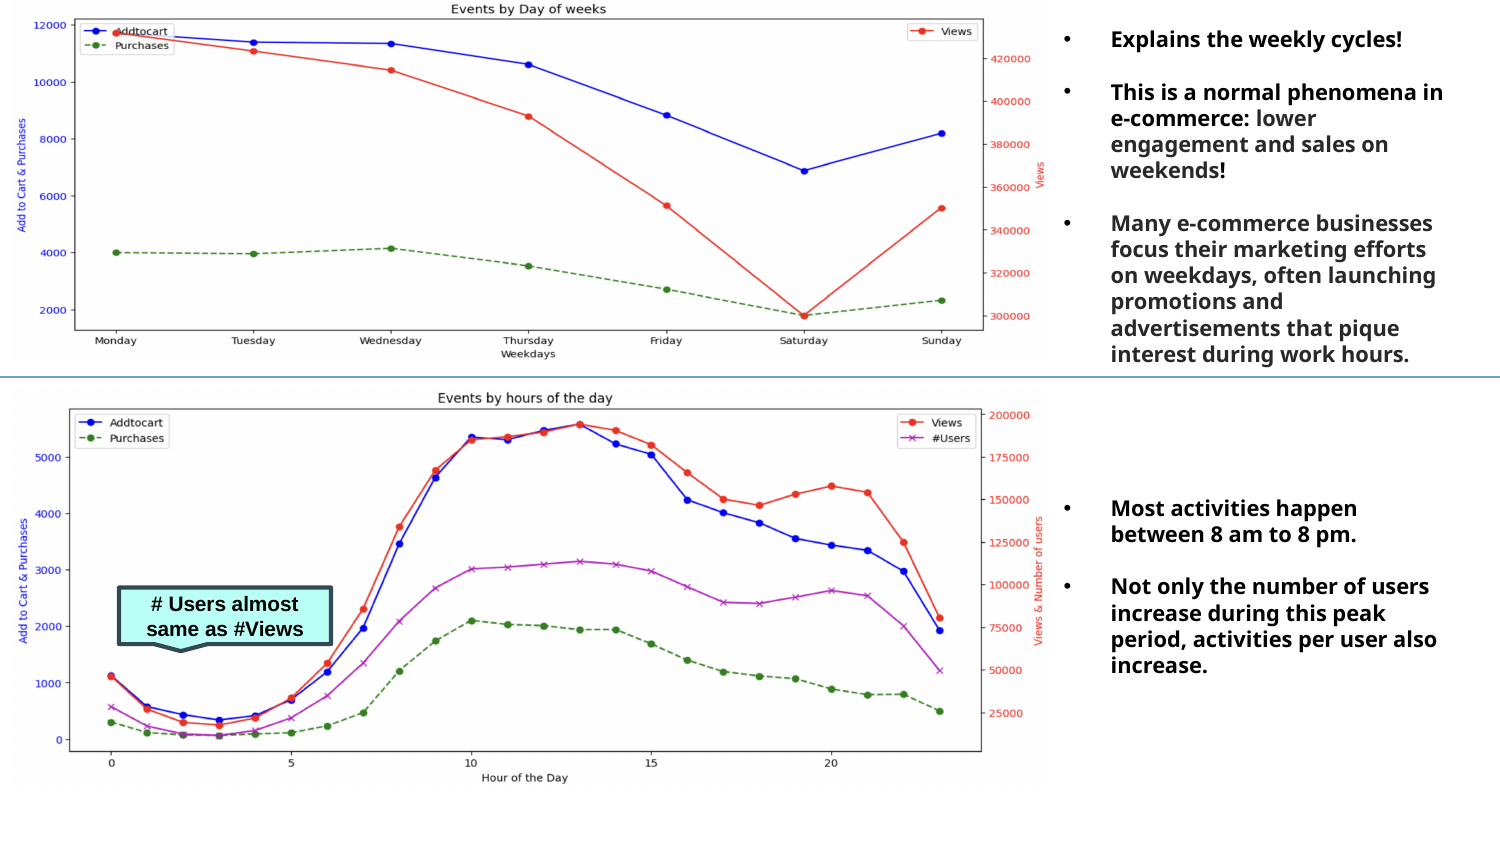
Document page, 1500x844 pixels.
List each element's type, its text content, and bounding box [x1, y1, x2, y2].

text_box Explains the weekly cycles! This is a normal phenomena in e-commerce: lower engagement and sales on weekends! Many e-commerce businesses focus their marketing efforts on weekdays, often launching promotions and advertisements that pique interest during work hours. [1048, 18, 1470, 375]
text_box Most activities happen between 8 am to 8 pm. Not only the number of users increase during this peak period, activities per user also increase. [1054, 487, 1470, 712]
picture [11, 0, 1050, 362]
picture [11, 387, 1050, 788]
